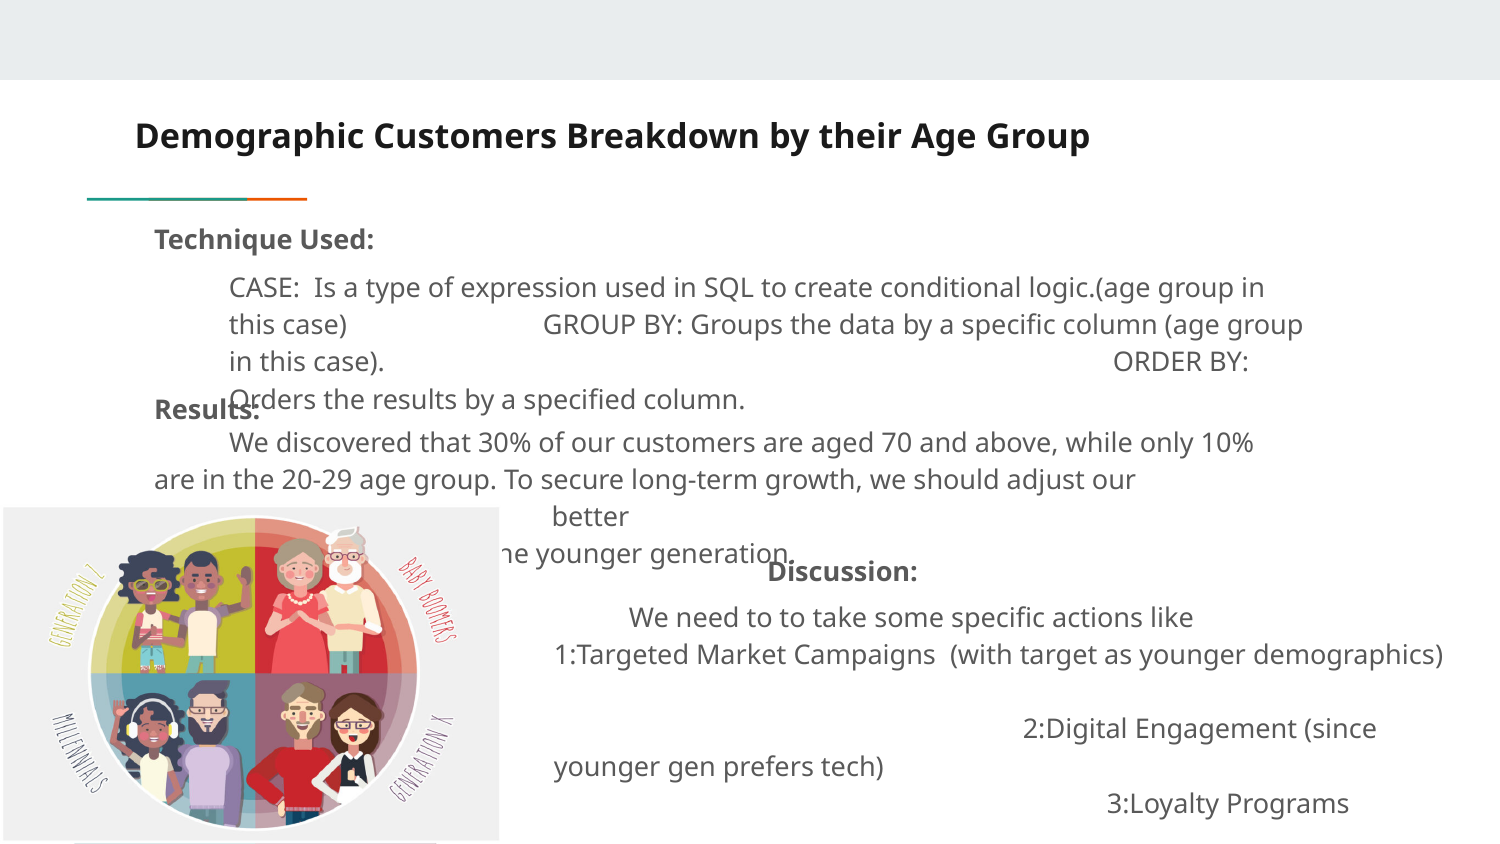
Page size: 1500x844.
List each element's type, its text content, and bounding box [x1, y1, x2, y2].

title Demographic Customers Breakdown by their Age Group [119, 99, 1381, 187]
text_box CASE: Is a type of expression used in SQL to create conditional logic.(age group in this case) GROUP BY: Groups the data by a specific column (age group in this case). ORDER BY: Orders the results by a specified column. [139, 250, 1330, 430]
text_box Technique Used: [139, 203, 1280, 250]
text_box We need to to take some specific actions like 1:Targeted Market Campaigns (with target as younger demographics) 2:Digital Engagement (since younger gen prefers tech) 3:Loyalty Programs 4:Influencer Marketing(with strong following among younger demographics) [506, 580, 1479, 844]
picture [0, 504, 502, 844]
text_box Discussion: [506, 534, 1305, 580]
text_box Results: [139, 372, 1280, 405]
text_box We discovered that 30% of our customers are aged 70 and above, while only 10% are in the 20-29 age group. To secure long-term growth, we should adjust our promotion strategy to better better attract and engage the younger generation. [139, 405, 1280, 534]
